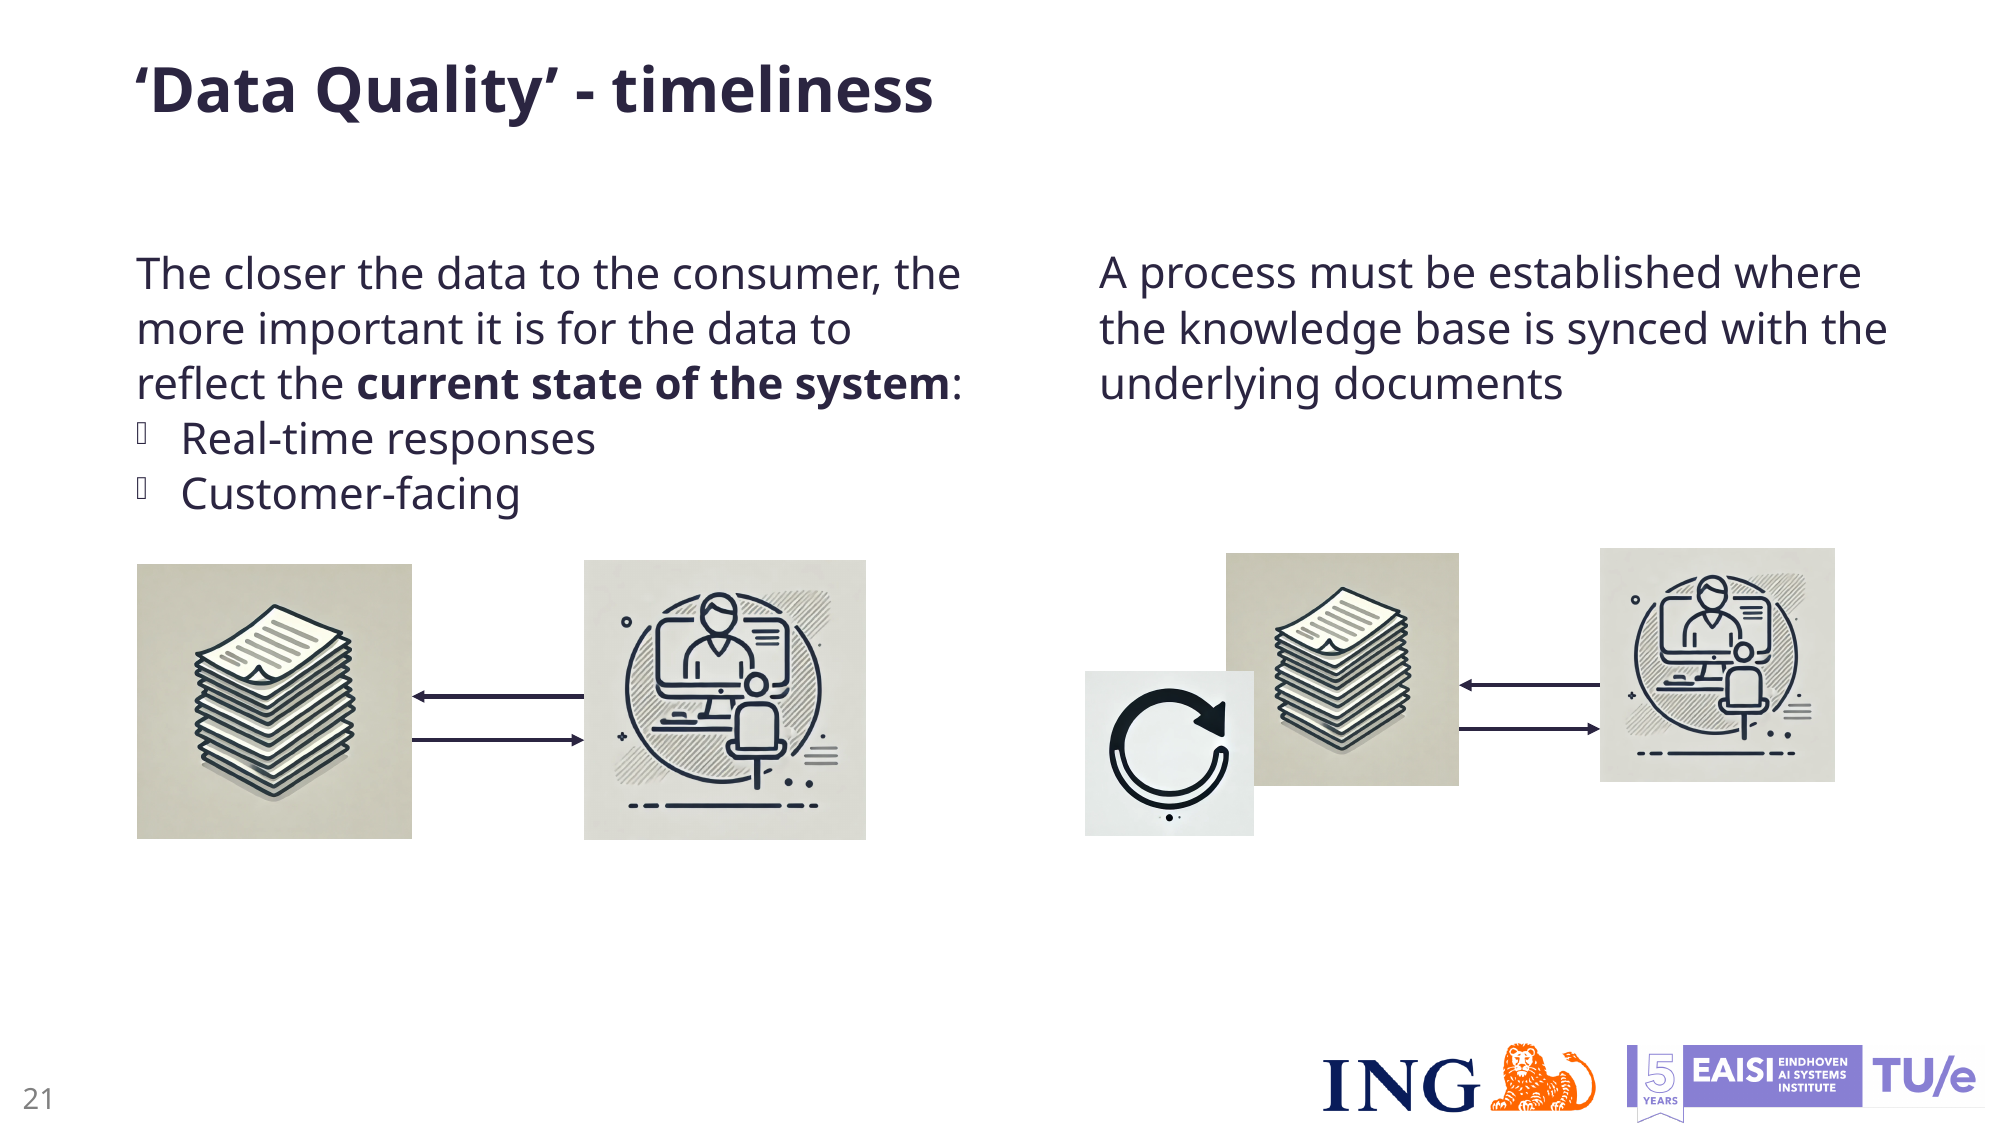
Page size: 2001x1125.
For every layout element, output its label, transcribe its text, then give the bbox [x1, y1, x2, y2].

picture [1085, 553, 1459, 836]
picture [1317, 944, 1601, 1125]
list The closer the data to the consumer, the more important it is for the data to reflect the current state of the system: Real-time responses Customer-facing [135, 242, 971, 692]
picture [584, 560, 866, 840]
picture [137, 564, 412, 839]
picture [1600, 548, 1835, 782]
picture [1627, 1045, 1985, 1125]
title ‘Data Quality’ - timeliness [135, 49, 1865, 161]
text_box A process must be established where the knowledge base is synced with the underlying documents [1099, 242, 1934, 692]
